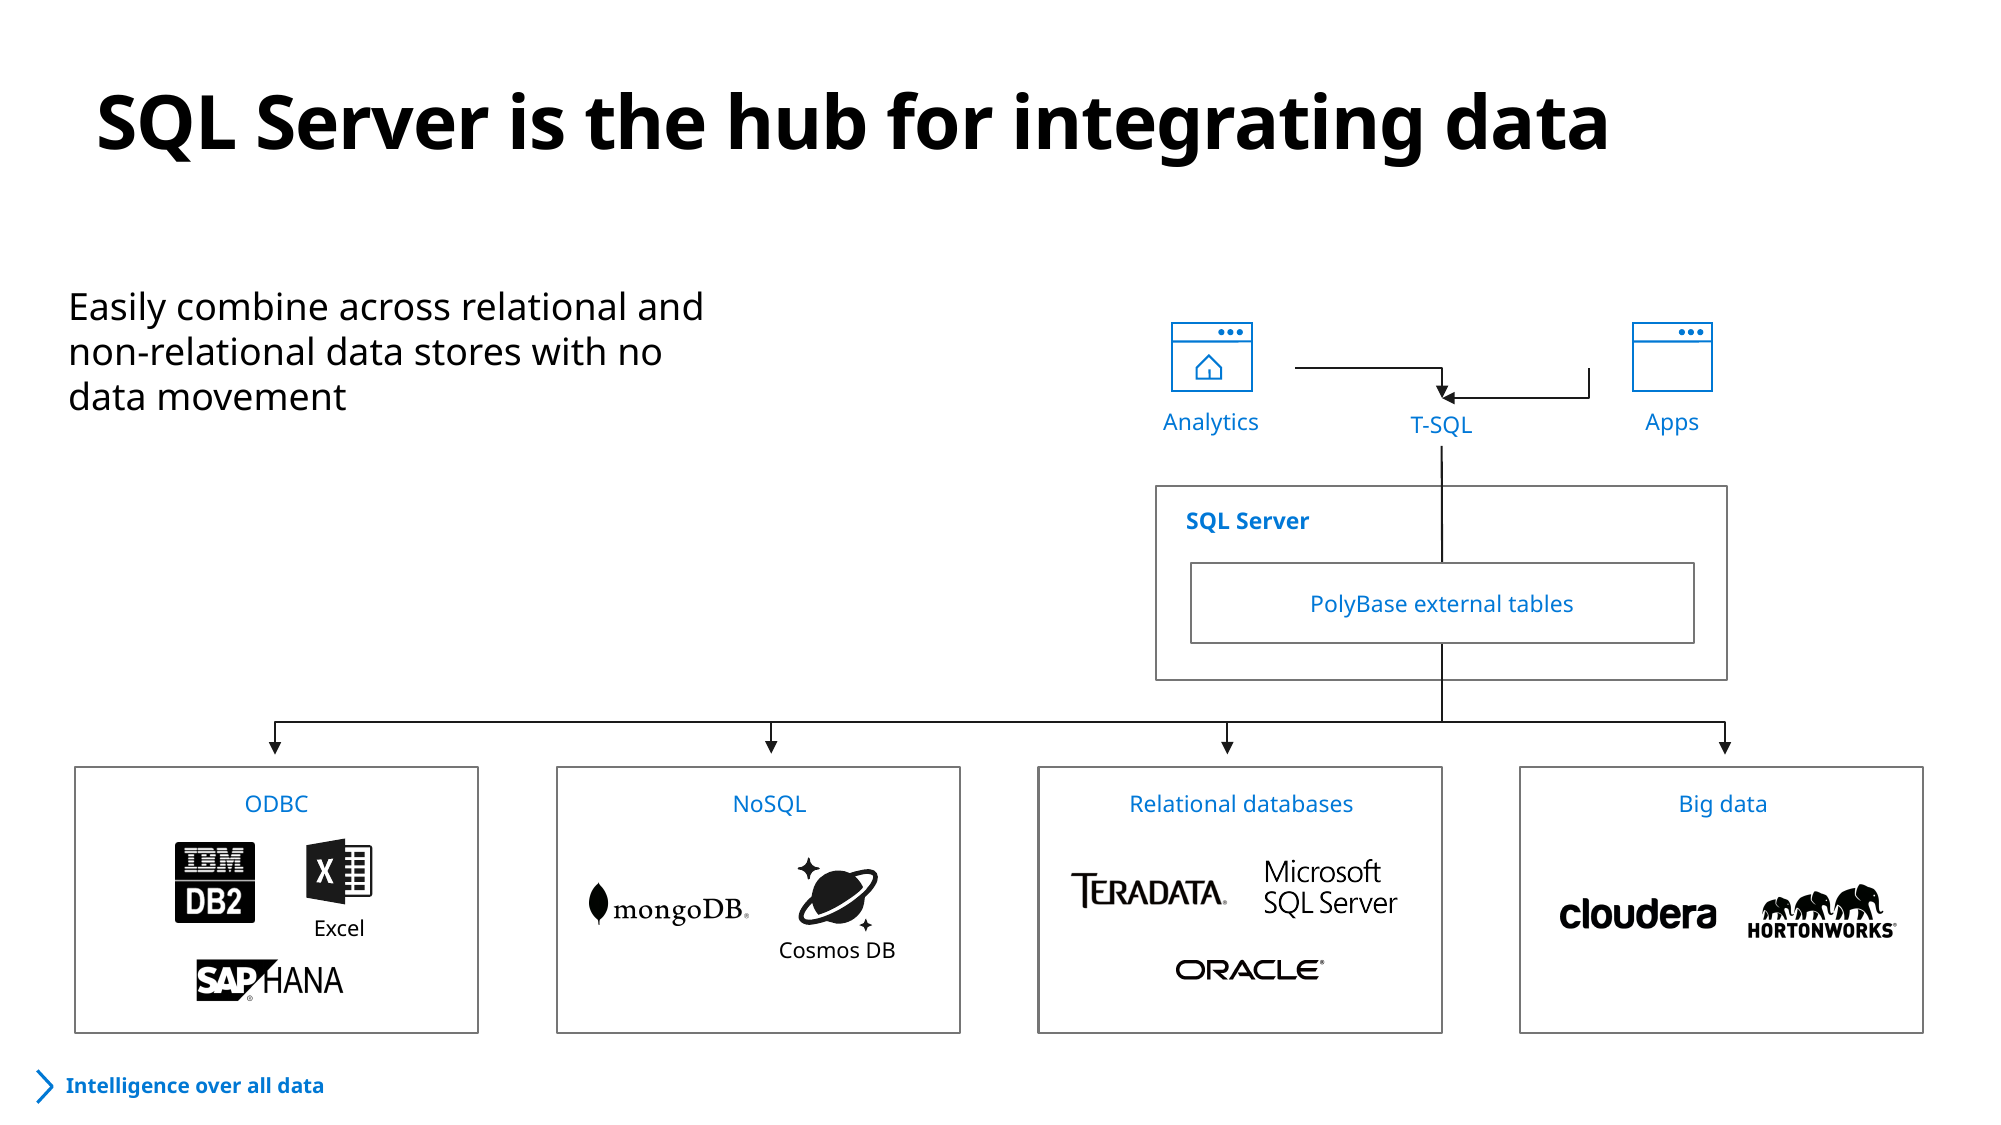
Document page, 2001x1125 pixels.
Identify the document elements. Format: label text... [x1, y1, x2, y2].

text_box [306, 838, 373, 905]
text_box Big data [1619, 785, 1828, 826]
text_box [1632, 322, 1713, 392]
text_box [1171, 322, 1253, 392]
text_box Apps [1621, 402, 1724, 443]
text_box T-SQL [1343, 406, 1540, 446]
picture [589, 882, 750, 926]
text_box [1294, 367, 1441, 399]
text_box NoSQL [661, 785, 878, 826]
text_box Excel [298, 909, 380, 949]
text_box SQL Server [1443, 485, 1728, 680]
text_box Easily combine across relational and non-relational data stores with no data movement [44, 267, 735, 433]
picture [174, 842, 256, 923]
picture [1173, 958, 1327, 981]
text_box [274, 721, 1726, 755]
text_box SQL Server [1155, 485, 1441, 680]
text_box Cosmos DB [763, 931, 912, 971]
text_box [797, 856, 821, 881]
text_box [556, 766, 961, 1034]
picture [1067, 867, 1231, 923]
text_box [1519, 766, 1924, 1034]
text_box Relational databases [1103, 785, 1380, 826]
text_box Analytics [1130, 402, 1292, 443]
picture [1247, 844, 1414, 929]
text_box PolyBase external tables [1190, 562, 1694, 644]
text_box ODBC [103, 785, 451, 826]
picture [1748, 884, 1897, 938]
text_box [1038, 766, 1442, 1034]
text_box [797, 868, 879, 926]
picture [1560, 889, 1723, 929]
picture [192, 957, 346, 1003]
text_box [858, 917, 873, 933]
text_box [1441, 367, 1590, 399]
text_box Intelligence over all data [36, 1068, 539, 1106]
text_box [74, 766, 479, 1034]
title SQL Server is the hub for integrating data [96, 75, 1904, 166]
